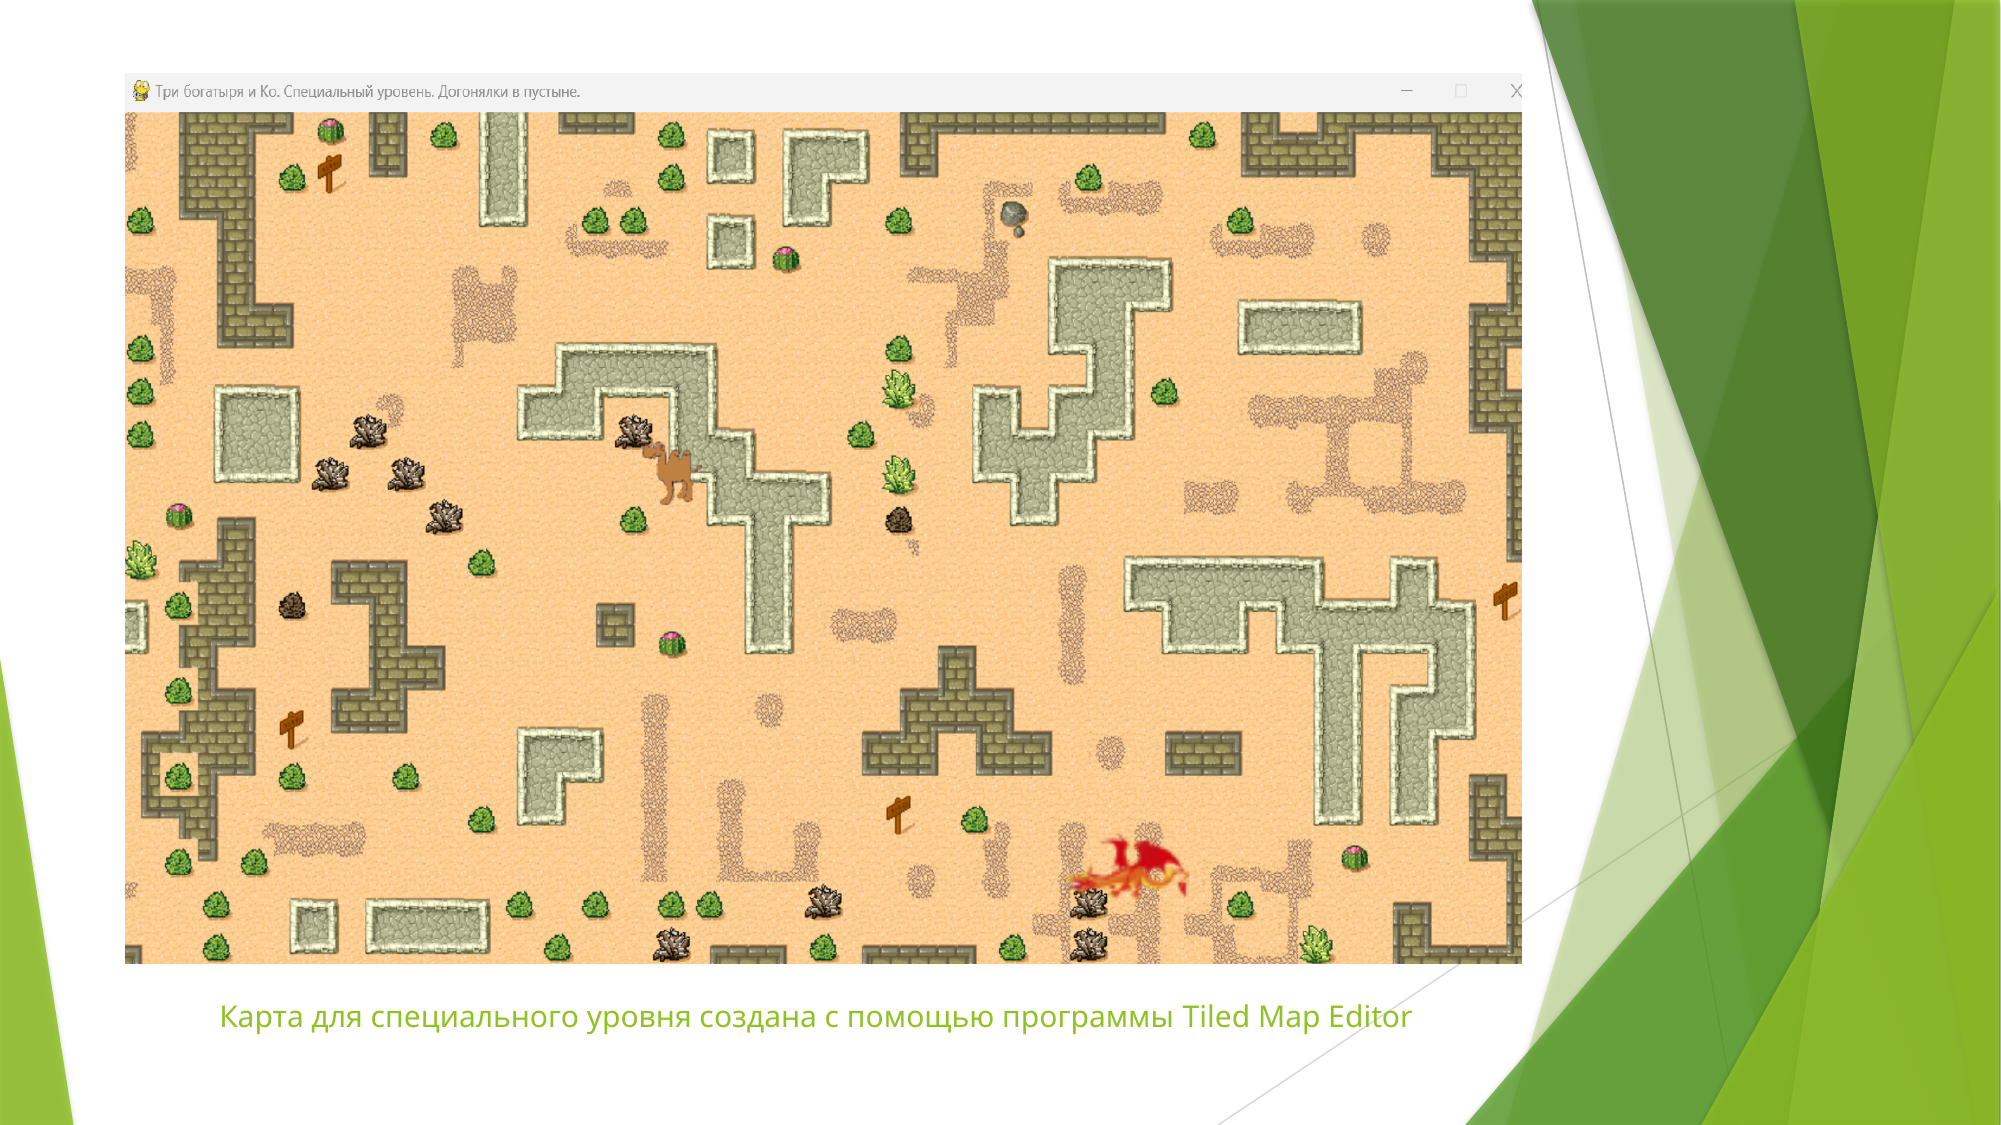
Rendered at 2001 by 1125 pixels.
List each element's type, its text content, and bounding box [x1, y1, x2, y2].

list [124, 73, 1522, 964]
title Карта для специального уровня создана с помощью программы Tiled Map Editor [111, 99, 1522, 1043]
